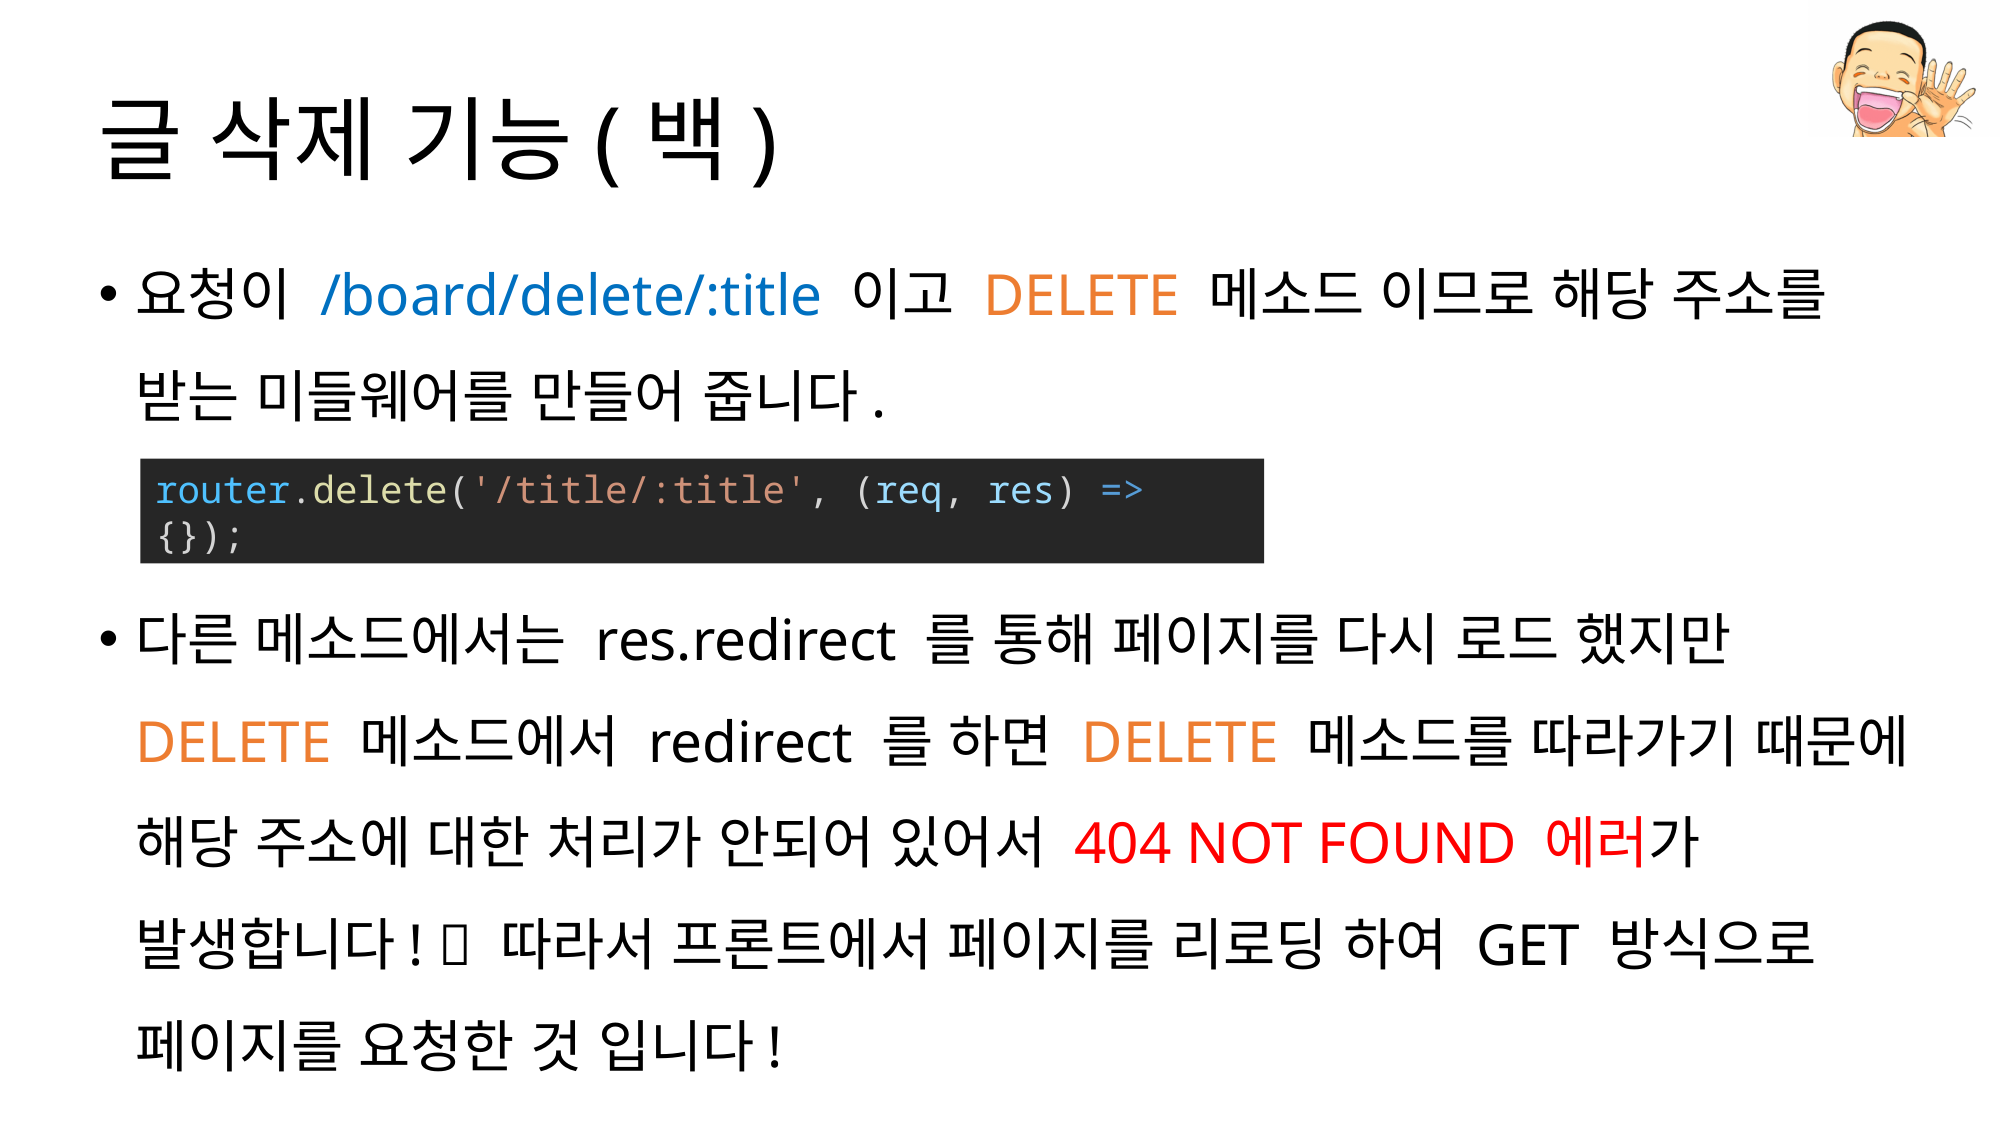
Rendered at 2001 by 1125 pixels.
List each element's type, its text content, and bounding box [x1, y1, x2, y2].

picture [1931, 0, 2000, 137]
title 글 삭제 기능(백) [83, 0, 1931, 218]
text_box router.delete('/title/:title', (req, res) => {}); [140, 458, 1265, 564]
list 요청이 /board/delete/:title 이고 DELETE 메소드 이므로 해당 주소를 받는 미들웨어를 만들어 줍니다. 다른 메소드에서는 res.redirect 를 통해 페이지를 다시 로드 했지만 DELETE 메소드에서 redirect 를 하면 DELETE 메소드를 따라가기 때문에 해당 주소에 대한 처리가 안되어 있어서 404 NOT FOUND 에러가 발생합니다!  따라서 프론트에서 페이지를 리로딩 하여 GET 방식으로 페이지를 요청한 것 입니다! [83, 218, 1931, 1089]
